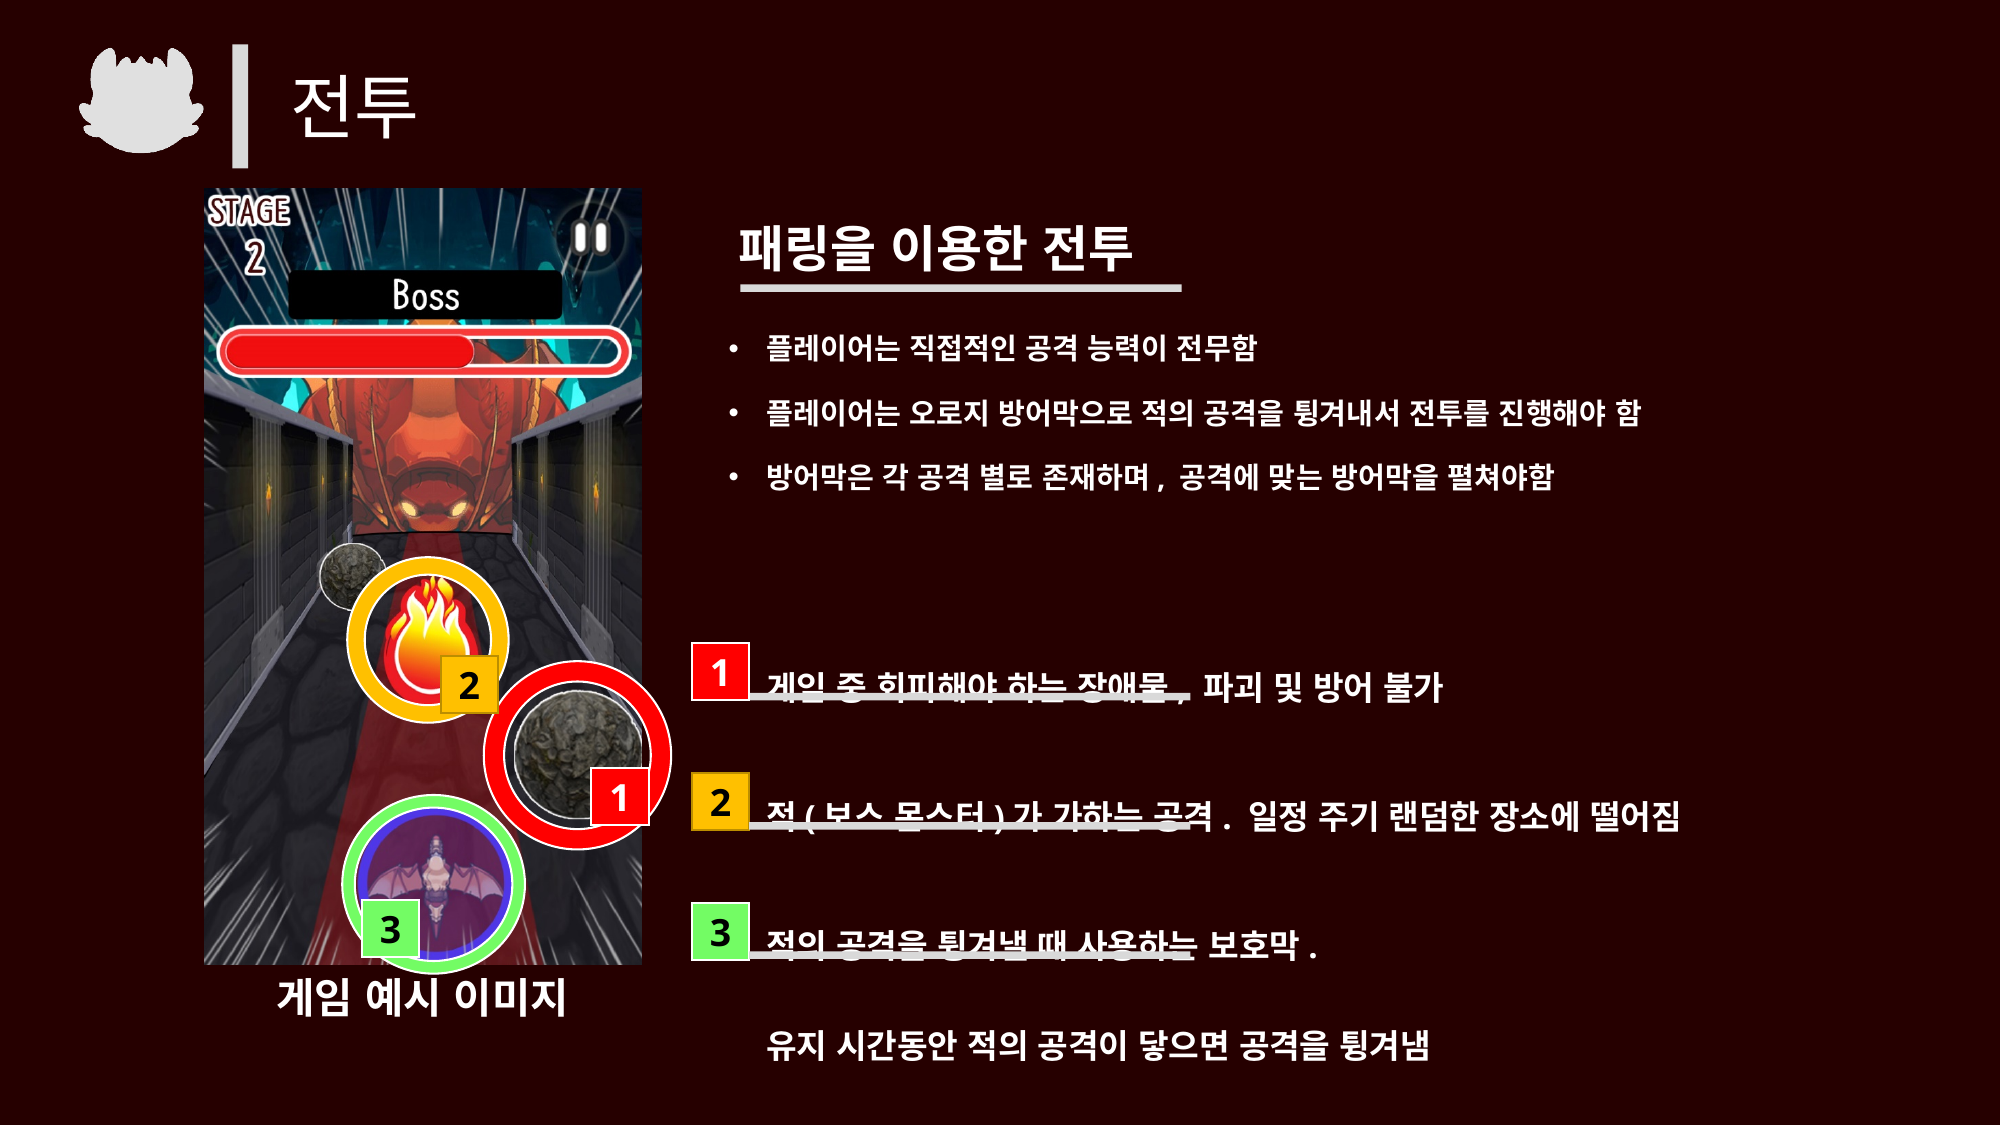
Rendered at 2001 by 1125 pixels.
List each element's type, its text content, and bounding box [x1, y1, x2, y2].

text_box [750, 692, 1191, 701]
text_box 패링을 이용한 전투 [724, 216, 1577, 292]
text_box 3 [691, 902, 750, 961]
title 전투 [275, 64, 800, 156]
text_box 1 [642, 767, 650, 826]
picture [635, 309, 642, 335]
text_box 게임 중 회피해야 하는 장애물, 파괴 및 방어 불가 적(보스 몬스터)가 가하는 공격. 일정 주기 랜덤한 장소에 떨어짐 적의 공격을 튕겨낼 때 사용하는 보호막. 유지 시간동안 적의 공격이 닿으면 공격을 튕겨냄 [713, 599, 1837, 1098]
text_box [748, 950, 1191, 960]
picture [204, 188, 642, 965]
picture [75, 44, 205, 156]
text_box [739, 283, 1183, 293]
text_box 게임 예시 이미지 [242, 969, 604, 1042]
text_box [392, 965, 476, 975]
text_box 1 [691, 642, 750, 701]
text_box 2 [691, 772, 750, 831]
text_box [748, 821, 1191, 831]
text_box 플레이어는 직접적인 공격 능력이 전무함 플레이어는 오로지 방어막으로 적의 공격을 튕겨내서 전투를 진행해야 함 방어막은 각 공격 별로 존재하며, 공격에 맞는 방어막을 펼쳐야함 [713, 323, 1750, 524]
text_box [642, 685, 673, 817]
text_box [231, 43, 249, 169]
